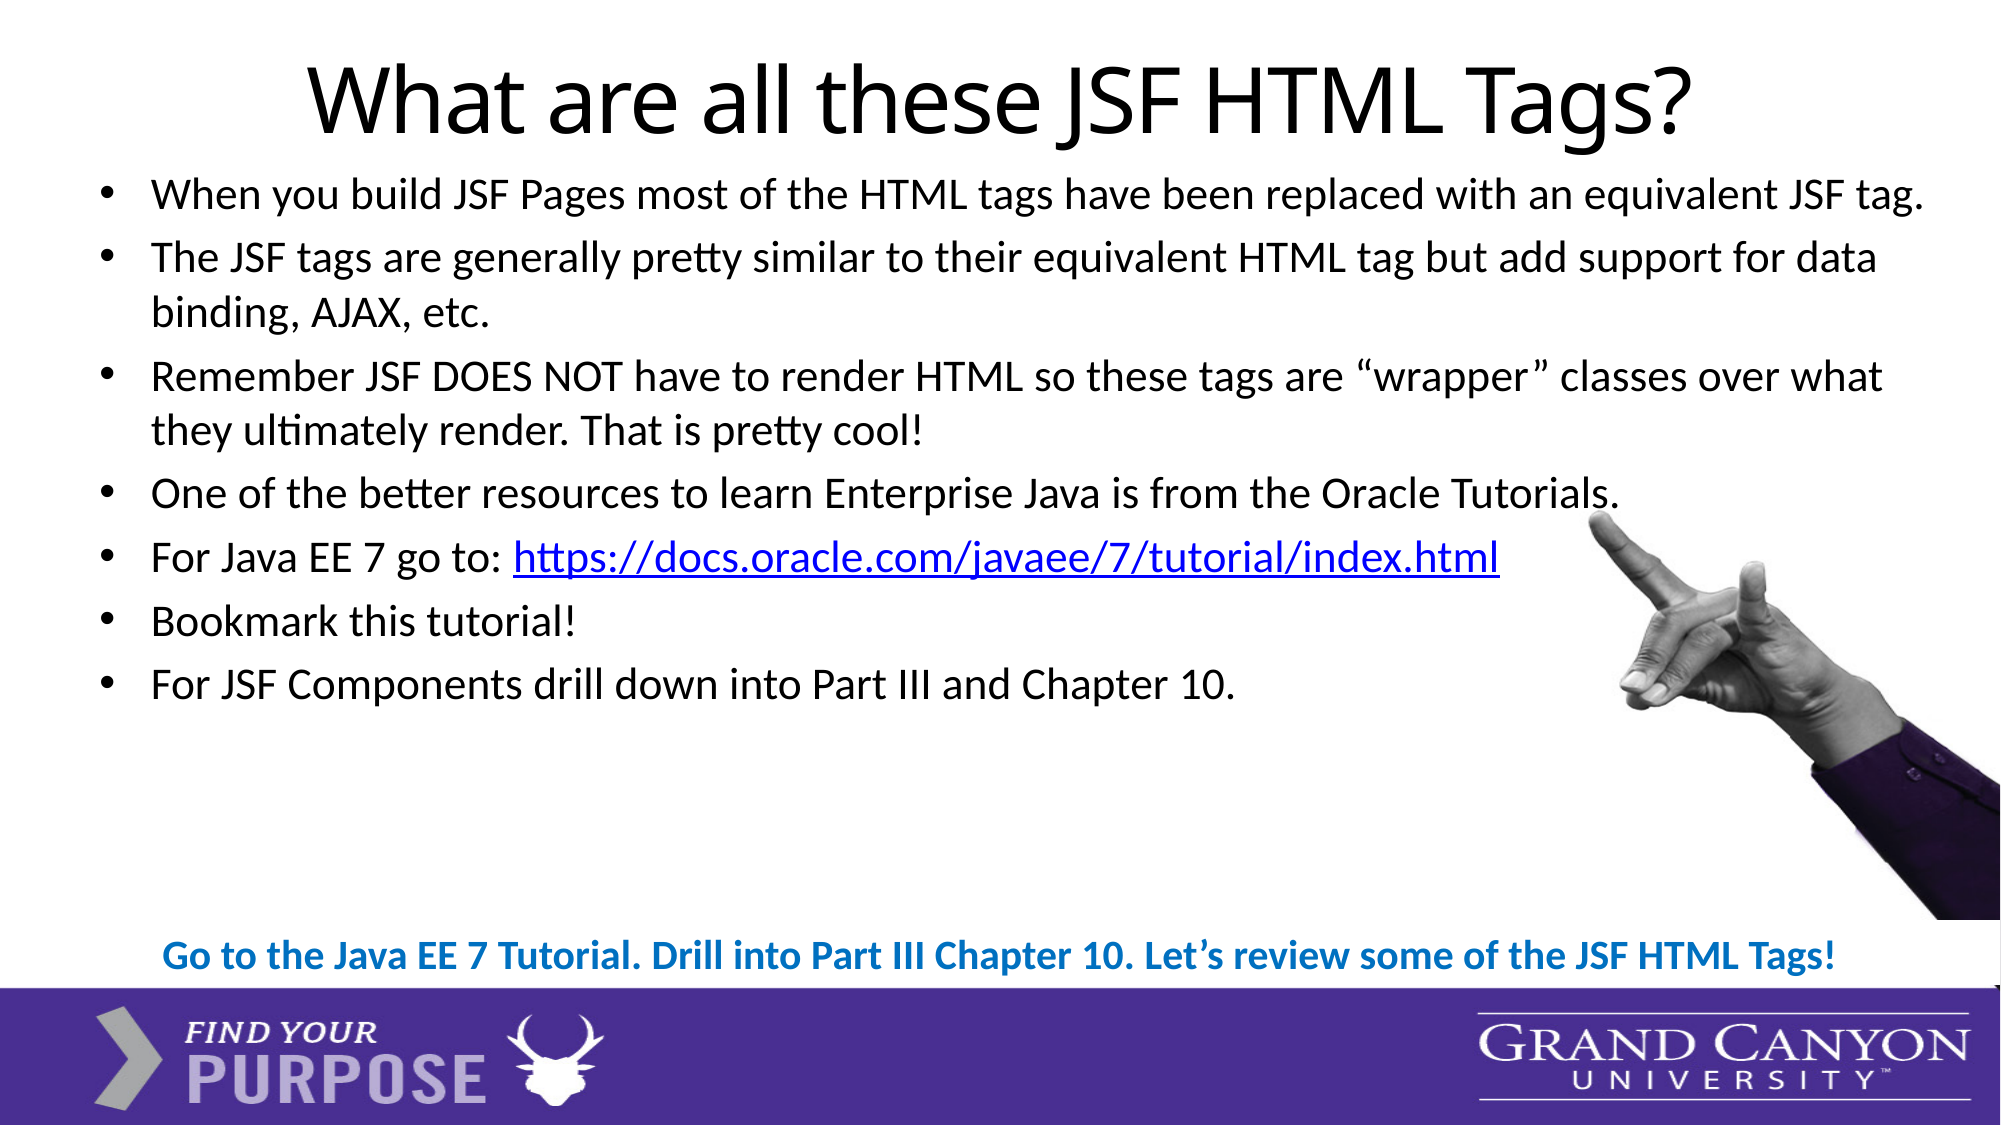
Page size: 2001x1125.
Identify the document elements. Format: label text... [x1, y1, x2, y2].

list When you build JSF Pages most of the HTML tags have been replaced with an equivalent JSF tag. The JSF tags are generally pretty similar to their equivalent HTML tag but add support for data binding, AJAX, etc. Remember JSF DOES NOT have to render HTML so these tags are “wrapper” classes over what they ultimately render. That is pretty cool! One of the better resources to learn Enterprise Java is from the Oracle Tutorials. For Java EE 7 go to: https://docs.oracle.com/javaee/7/tutorial/index.html Bookmark this tutorial! For JSF Components drill down into Part III and Chapter 10. [84, 156, 1962, 799]
picture [0, 0, 2001, 1125]
title What are all these JSF HTML Tags? [99, 3, 1900, 156]
text_box Go to the Java EE 7 Tutorial. Drill into Part III Chapter 10. Let’s review some of the JSF HTML Tags! [0, 920, 2000, 985]
